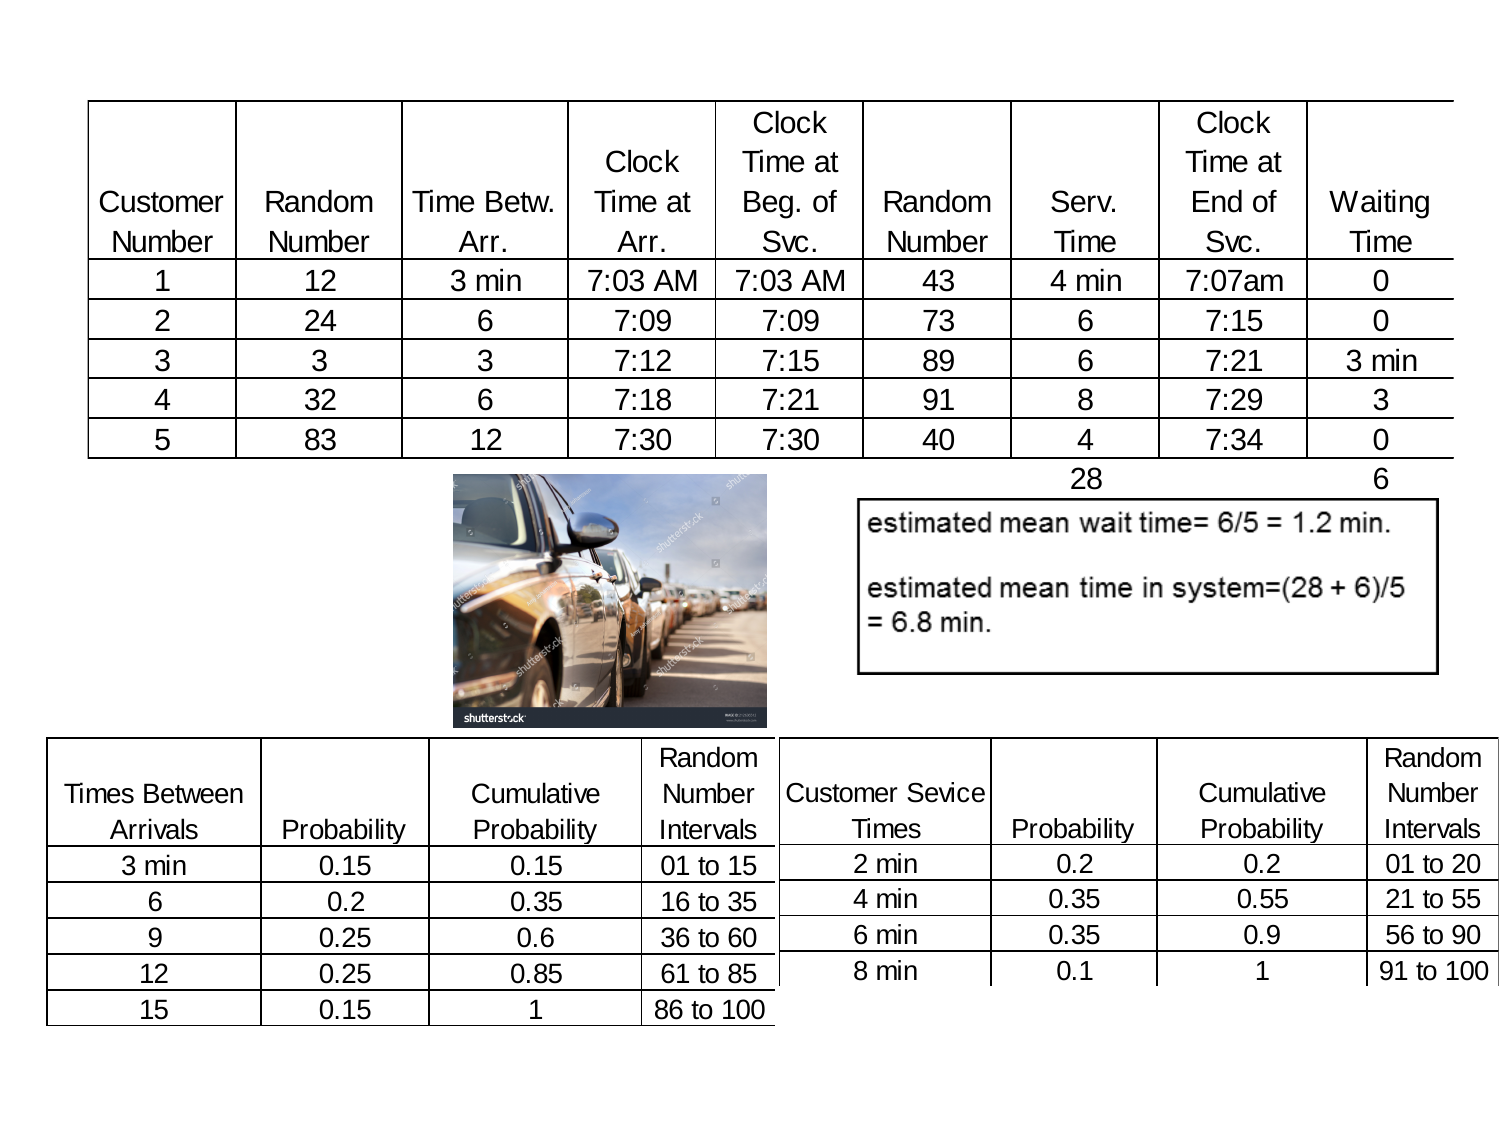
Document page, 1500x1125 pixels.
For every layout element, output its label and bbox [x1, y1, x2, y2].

picture [45, 737, 777, 1027]
picture [778, 737, 1500, 988]
picture [87, 99, 1456, 729]
